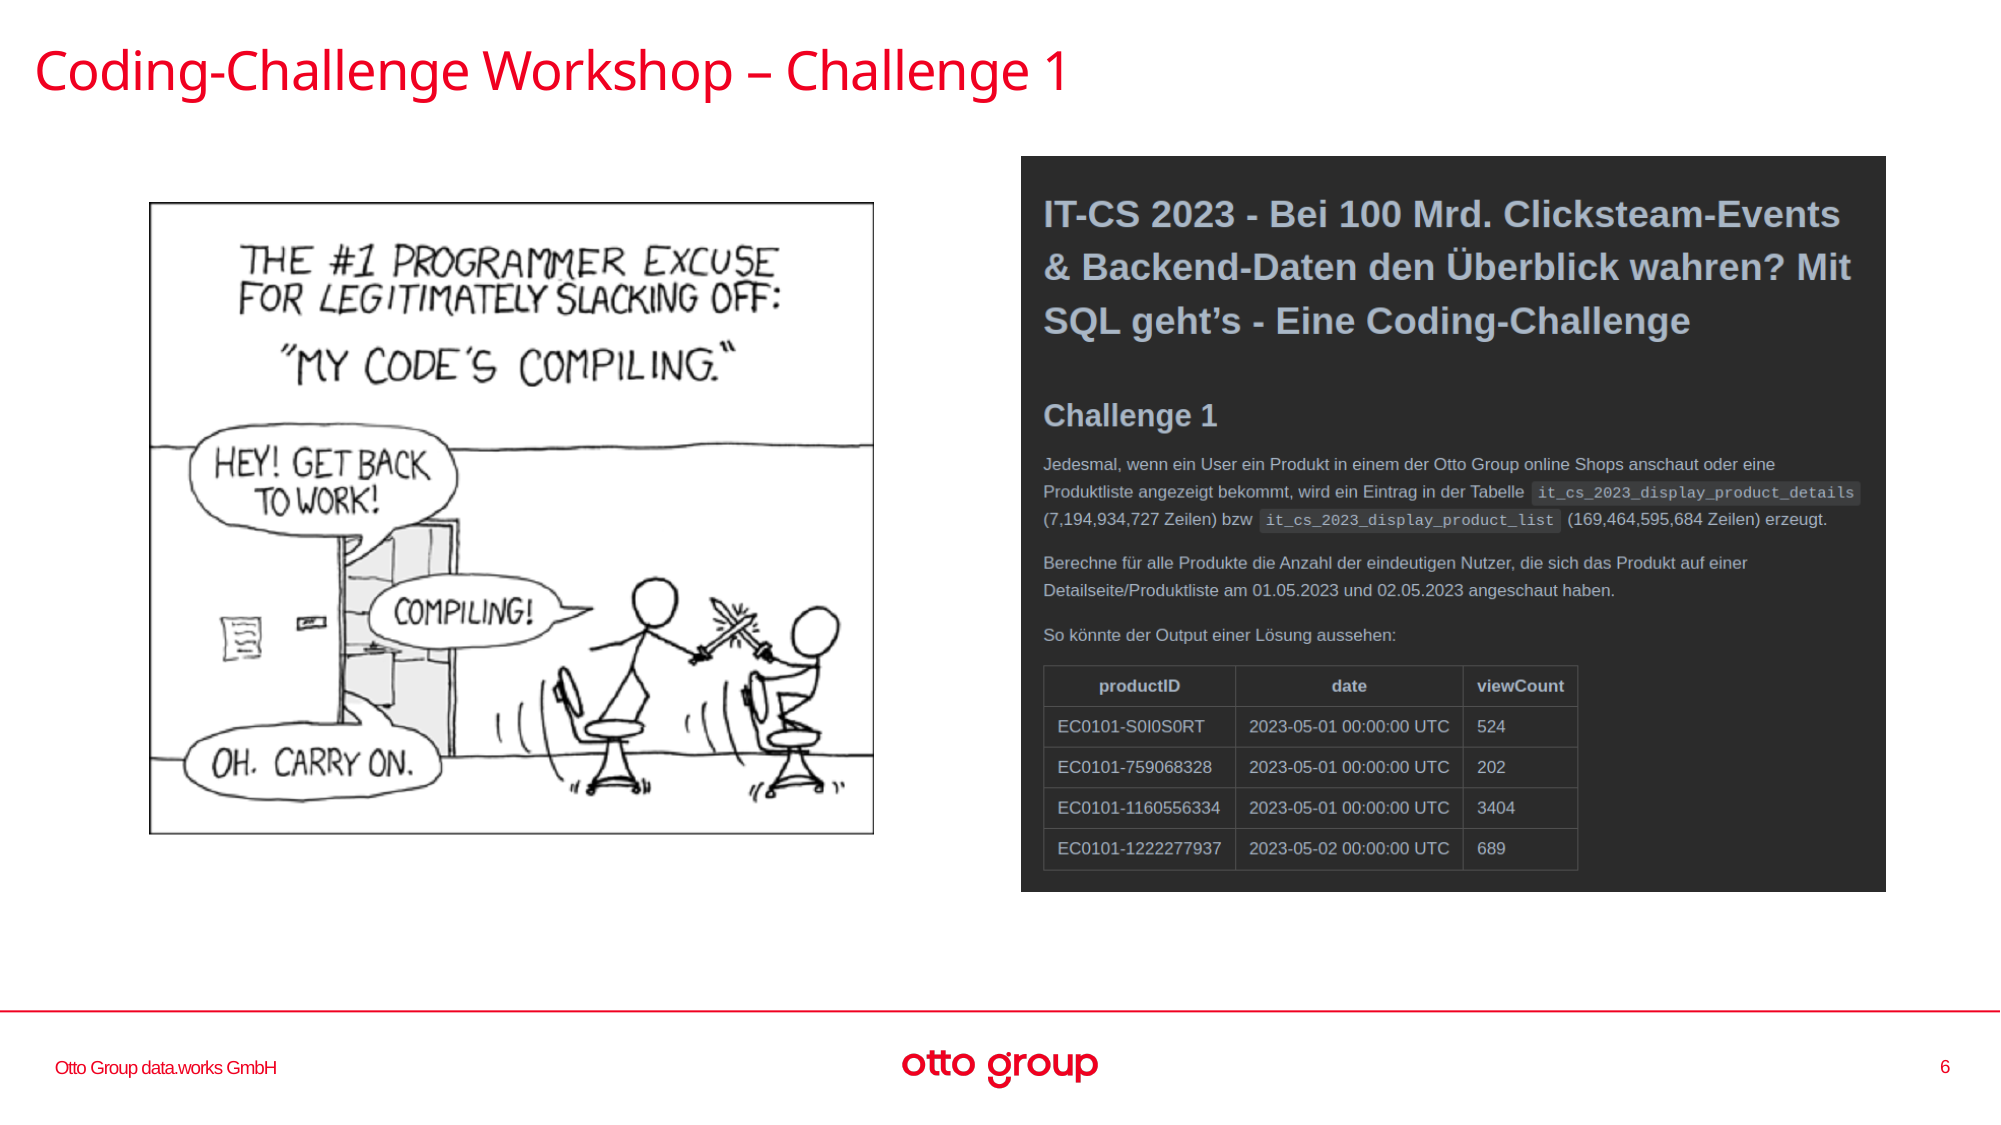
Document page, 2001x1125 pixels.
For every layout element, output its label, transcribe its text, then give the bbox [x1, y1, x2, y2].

title Coding-Challenge Workshop – Challenge 1 [34, 12, 1966, 134]
picture [138, 191, 889, 842]
picture [1021, 156, 1886, 892]
slide_number 6 [1885, 1036, 1966, 1097]
footer Otto Group data.works GmbH [34, 1036, 838, 1097]
picture [902, 1050, 1098, 1089]
